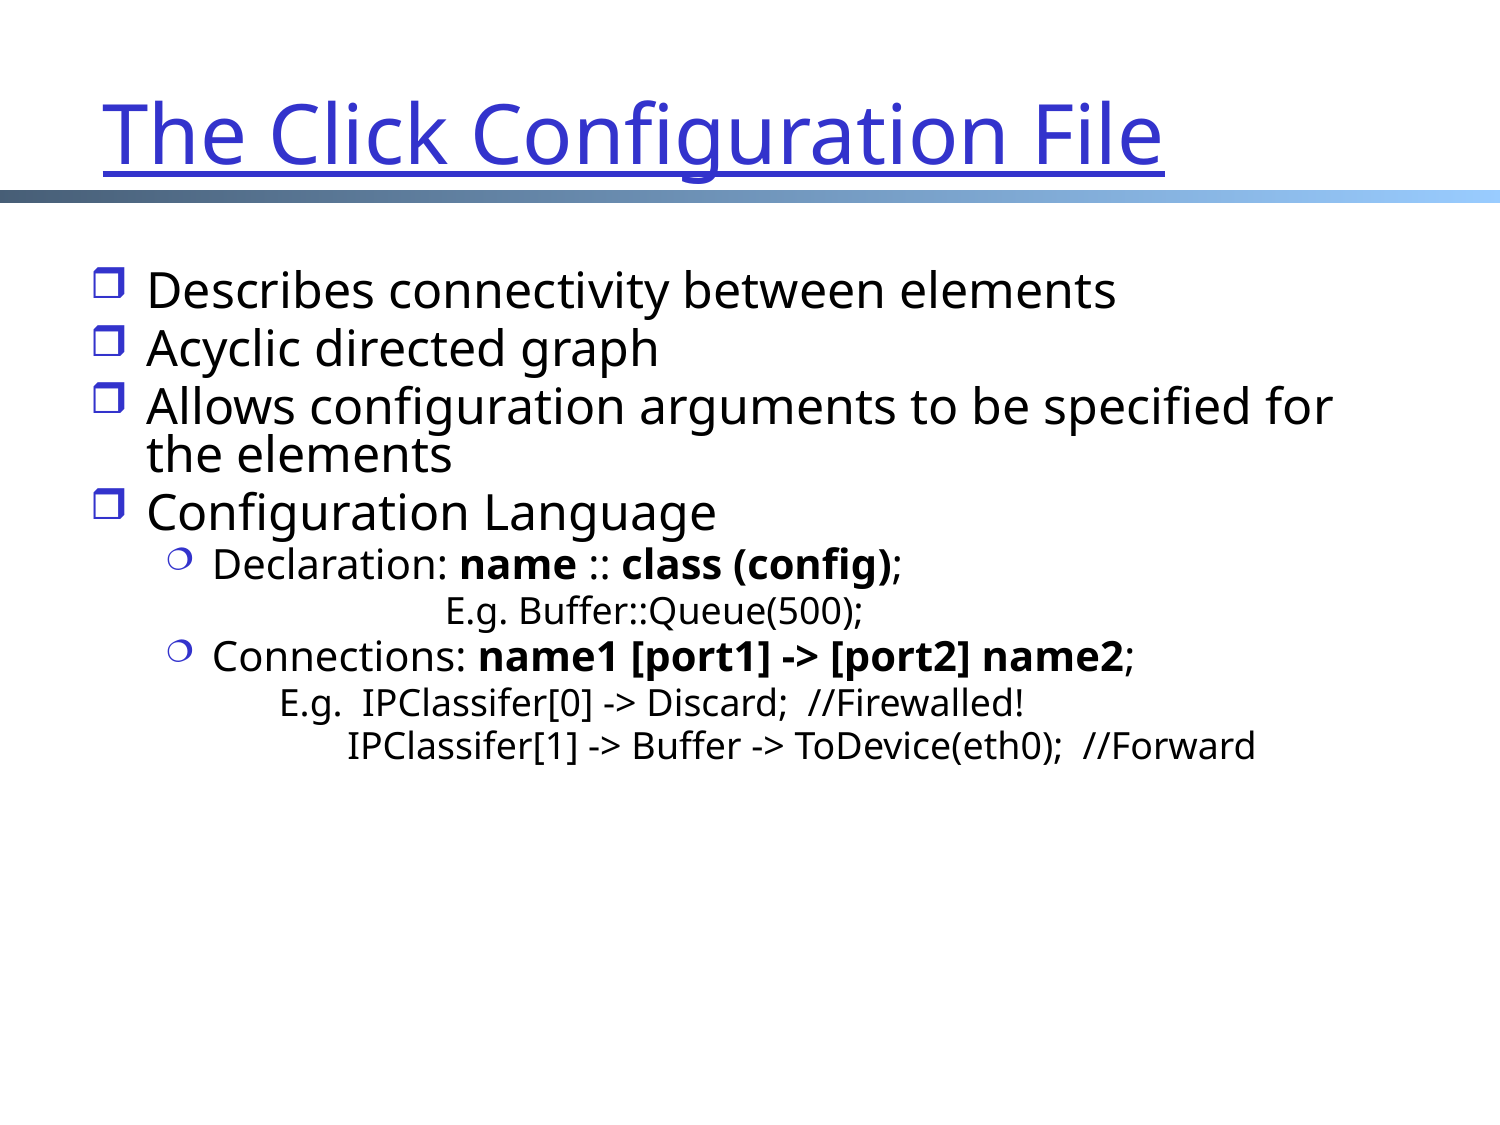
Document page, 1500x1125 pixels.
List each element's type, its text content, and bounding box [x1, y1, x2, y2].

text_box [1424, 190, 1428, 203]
title The Click Configuration File [87, 37, 1404, 225]
list Describes connectivity between elements Acyclic directed graph Allows configuration arguments to be specified for the elements Configuration Language Declaration: name :: class (config); E.g. Buffer::Queue(500); Connections: name1 [port1] -> [port2] name2; E.g. IPClassifer[0] -> Discard; //Firewalled! IPClassifer[1] -> Buffer -> ToDevice(eth0); //Forward [75, 262, 1425, 1000]
